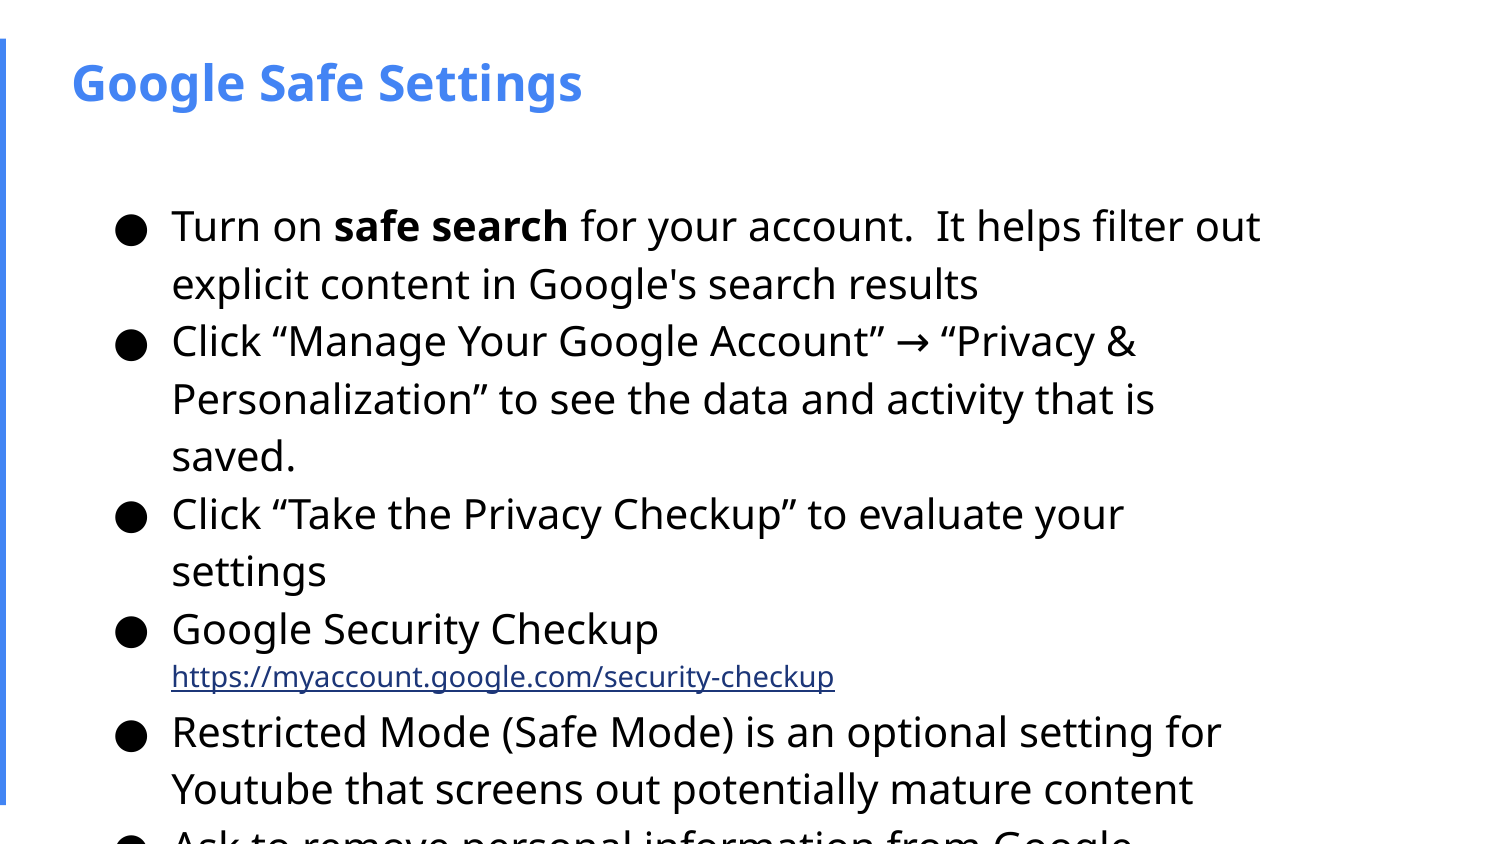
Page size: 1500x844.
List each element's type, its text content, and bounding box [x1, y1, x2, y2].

text_box Turn on safe search for your account. It helps filter out explicit content in Google's search results Click “Manage Your Google Account” → “Privacy & Personalization” to see the data and activity that is saved. Click “Take the Privacy Checkup” to evaluate your settings Google Security Checkup https://myaccount.google.com/security-checkup Restricted Mode (Safe Mode) is an optional setting for Youtube that screens out potentially mature content Ask to remove personal information from Google [81, 177, 1305, 717]
title Google Safe Settings [56, 43, 1336, 112]
